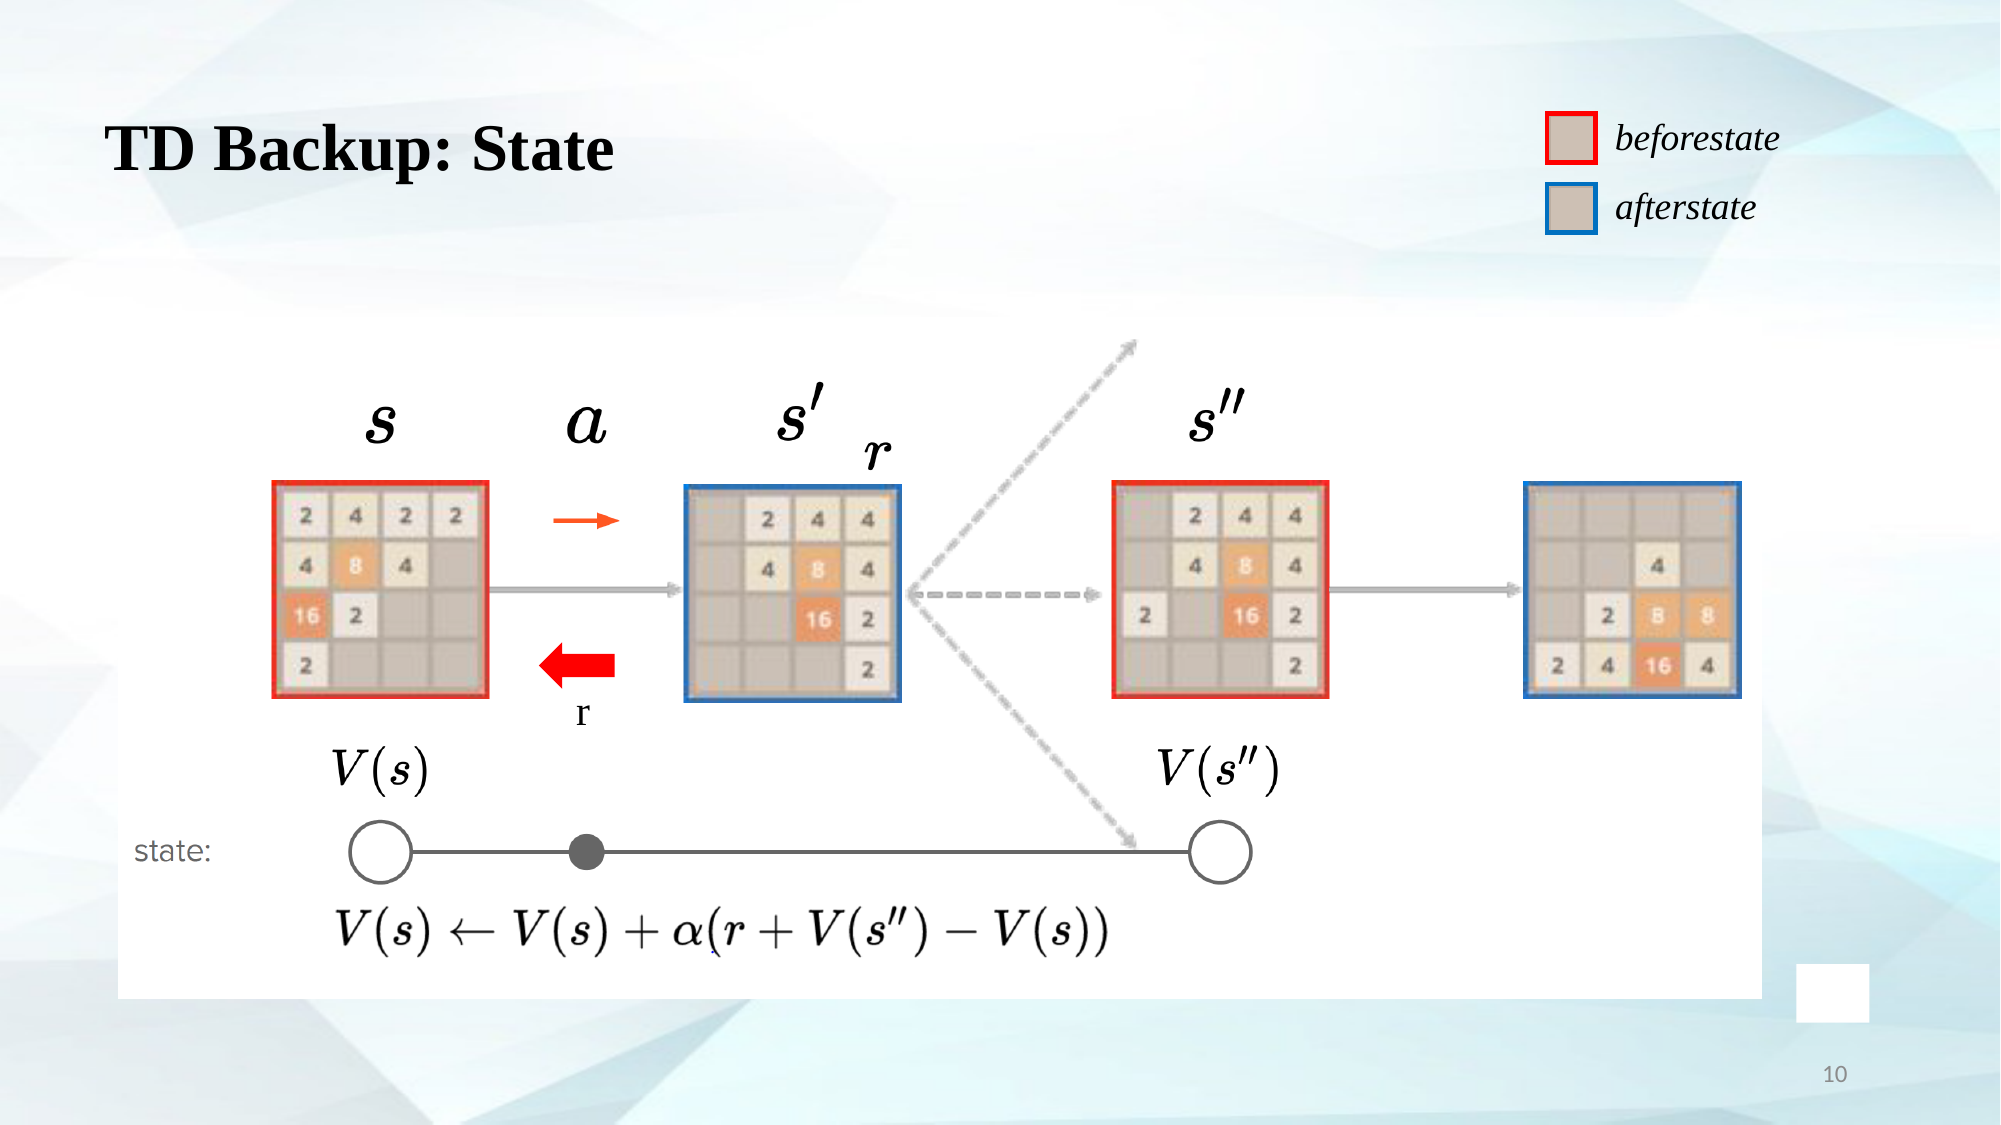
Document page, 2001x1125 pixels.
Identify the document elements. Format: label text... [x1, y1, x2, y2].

title TD Backup: State [89, 75, 1815, 222]
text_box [1548, 105, 1796, 235]
slide_number 10 [1412, 1042, 1863, 1103]
picture [0, 0, 2001, 1125]
text_box [1794, 962, 1871, 1025]
